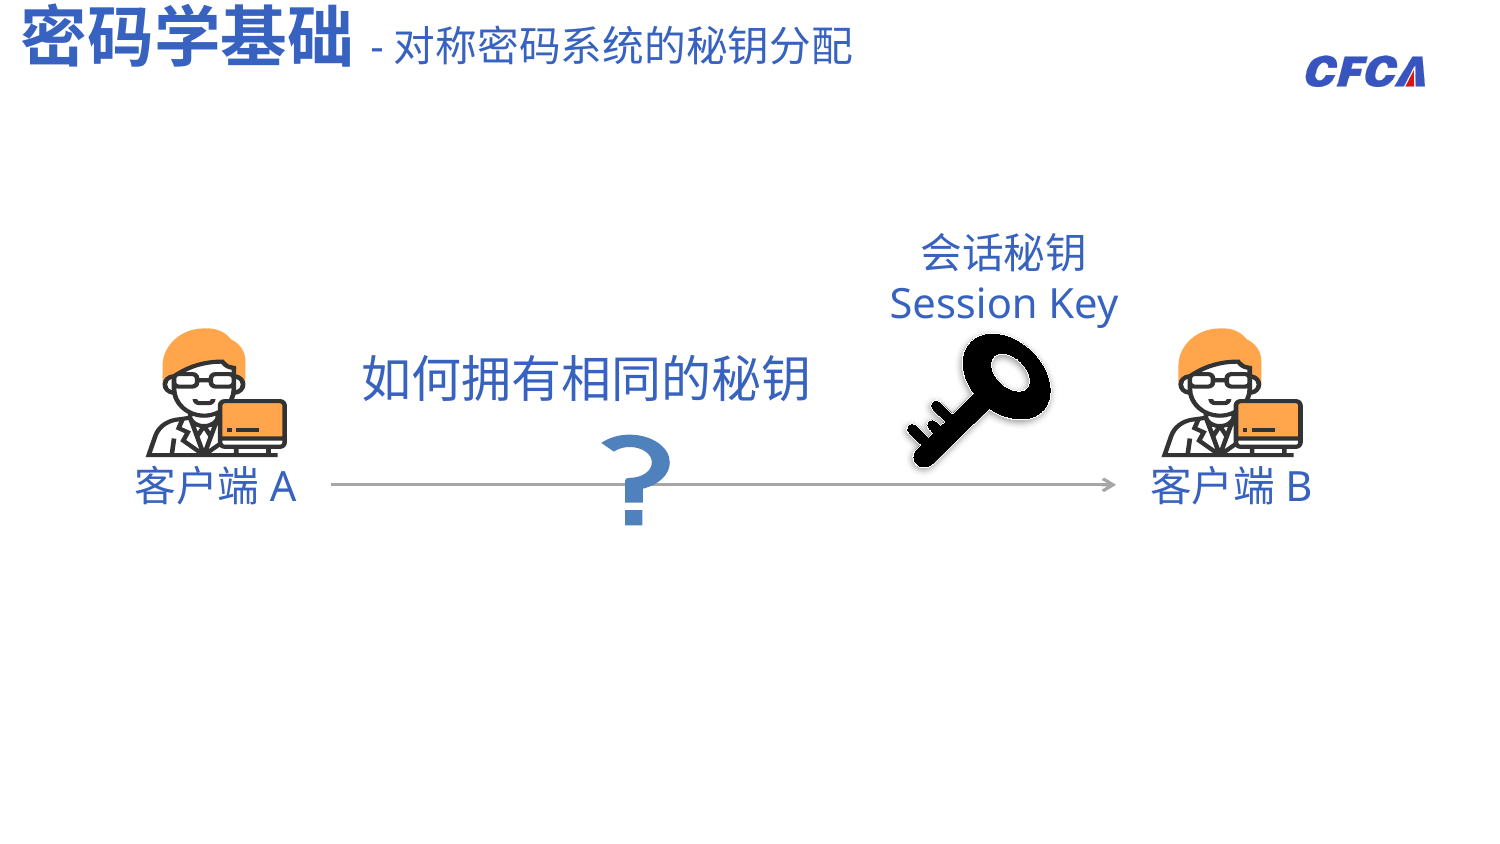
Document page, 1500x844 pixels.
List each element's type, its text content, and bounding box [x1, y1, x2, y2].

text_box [1115, 327, 1347, 529]
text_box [601, 434, 671, 526]
text_box 会话秘钥 Session Key [868, 226, 1140, 327]
text_box [903, 330, 1055, 472]
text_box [100, 327, 332, 529]
picture [1305, 55, 1425, 87]
text_box 如何拥有相同的秘钥 [361, 347, 812, 408]
text_box 密码学基础-对称密码系统的秘钥分配 [5, 0, 975, 70]
